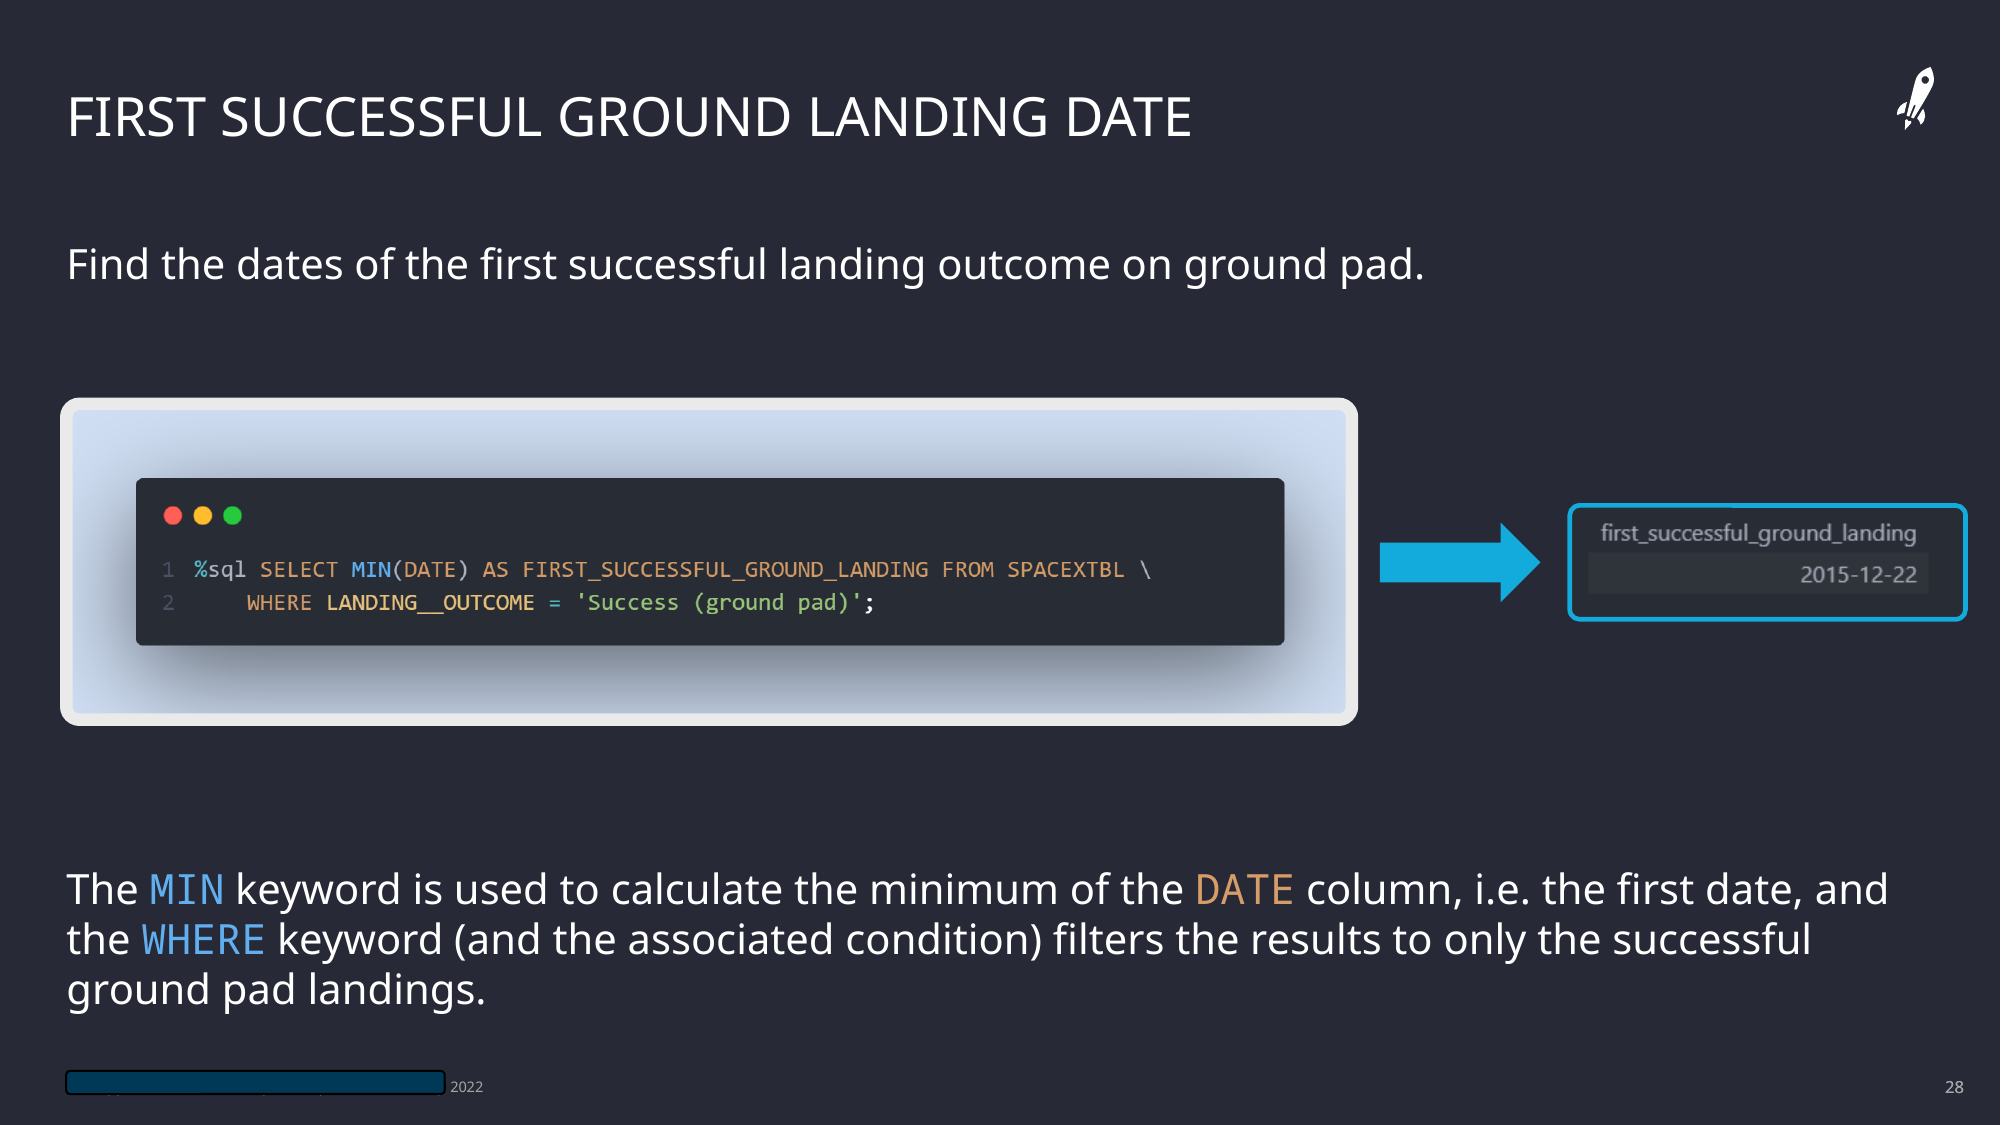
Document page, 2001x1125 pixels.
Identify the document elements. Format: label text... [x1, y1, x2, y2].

picture [1569, 505, 1966, 620]
text_box [65, 1069, 446, 1096]
title FIRST SUCCESSFUL GROUND LANDING DATE [66, 30, 1863, 149]
text_box [1378, 520, 1542, 605]
picture [66, 403, 1352, 720]
list Find the dates of the first successful landing outcome on ground pad. The MIN keyword is used to calculate the minimum of the DATE column, i.e. the first date, and the WHERE keyword (and the associated condition) filters the results to only the successful ground pad landings. [66, 237, 1938, 1050]
